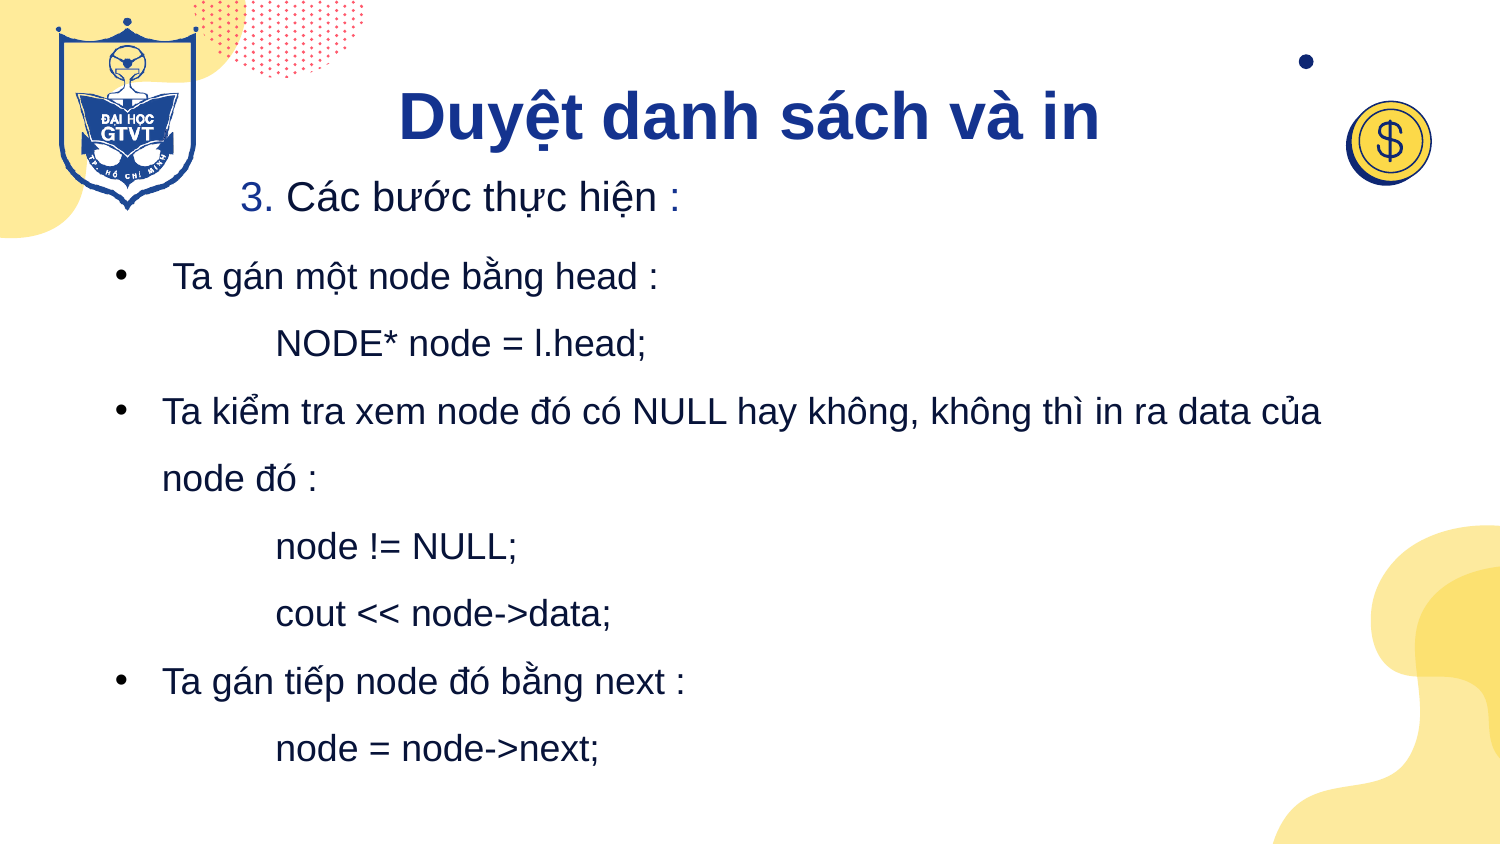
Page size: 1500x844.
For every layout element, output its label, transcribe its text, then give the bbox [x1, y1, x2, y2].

text_box Ta gán một node bằng head : NODE* node = l.head; Ta kiểm tra xem node đó có NULL hay không, không thì in ra data của node đó : node != NULL; cout << node->data; Ta gán tiếp node đó bằng next : node = node->next; [99, 221, 1427, 844]
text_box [1345, 101, 1436, 186]
picture [0, 0, 342, 315]
text_box [1299, 55, 1313, 65]
text_box 3. Các bước thực hiện : [346, 162, 713, 221]
text_box Duyệt danh sách và in [346, 65, 1500, 161]
